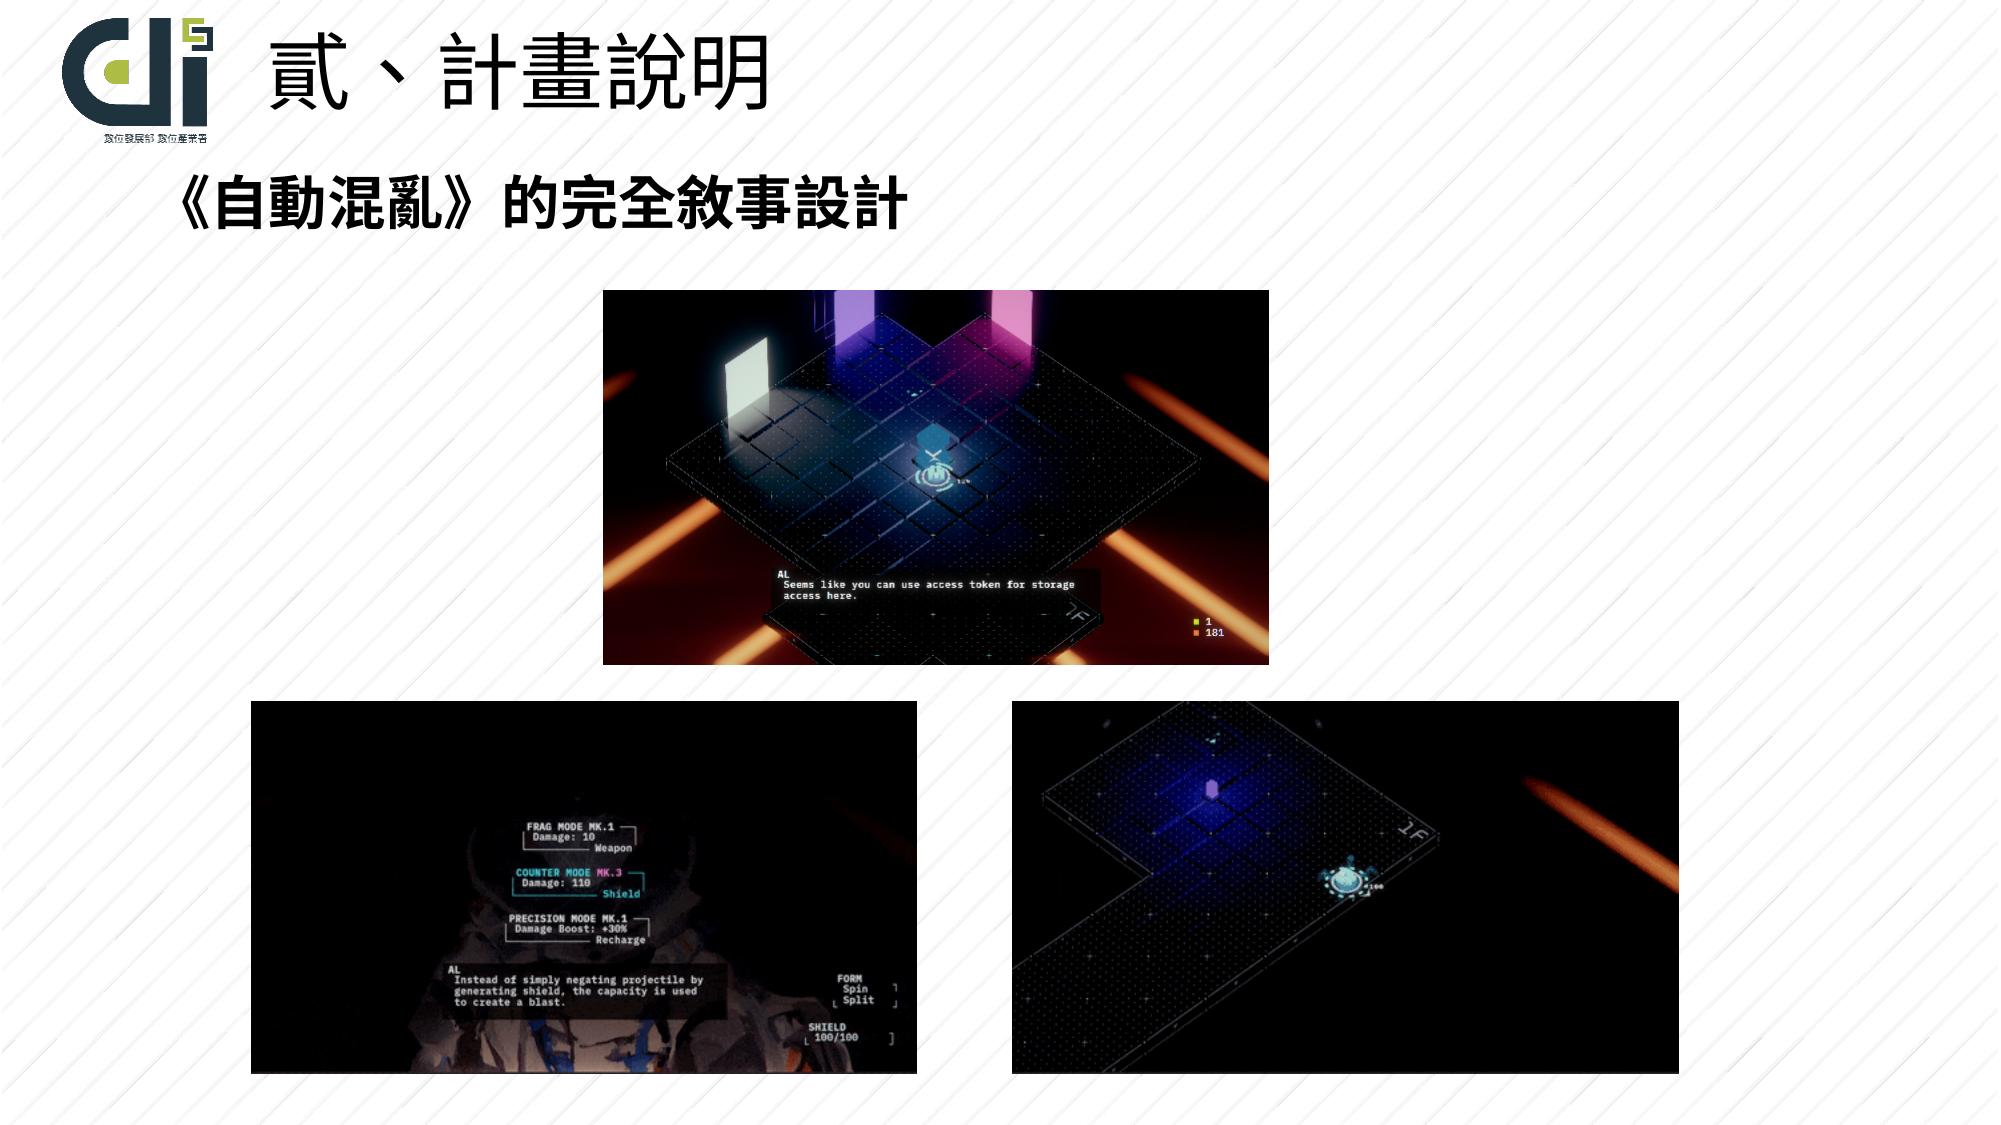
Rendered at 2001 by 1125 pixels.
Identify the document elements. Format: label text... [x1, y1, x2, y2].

picture [2, 0, 1998, 1125]
list 《自動混亂》的完全敘事設計 [137, 166, 936, 255]
title 貳、計畫說明 [251, 22, 1977, 130]
